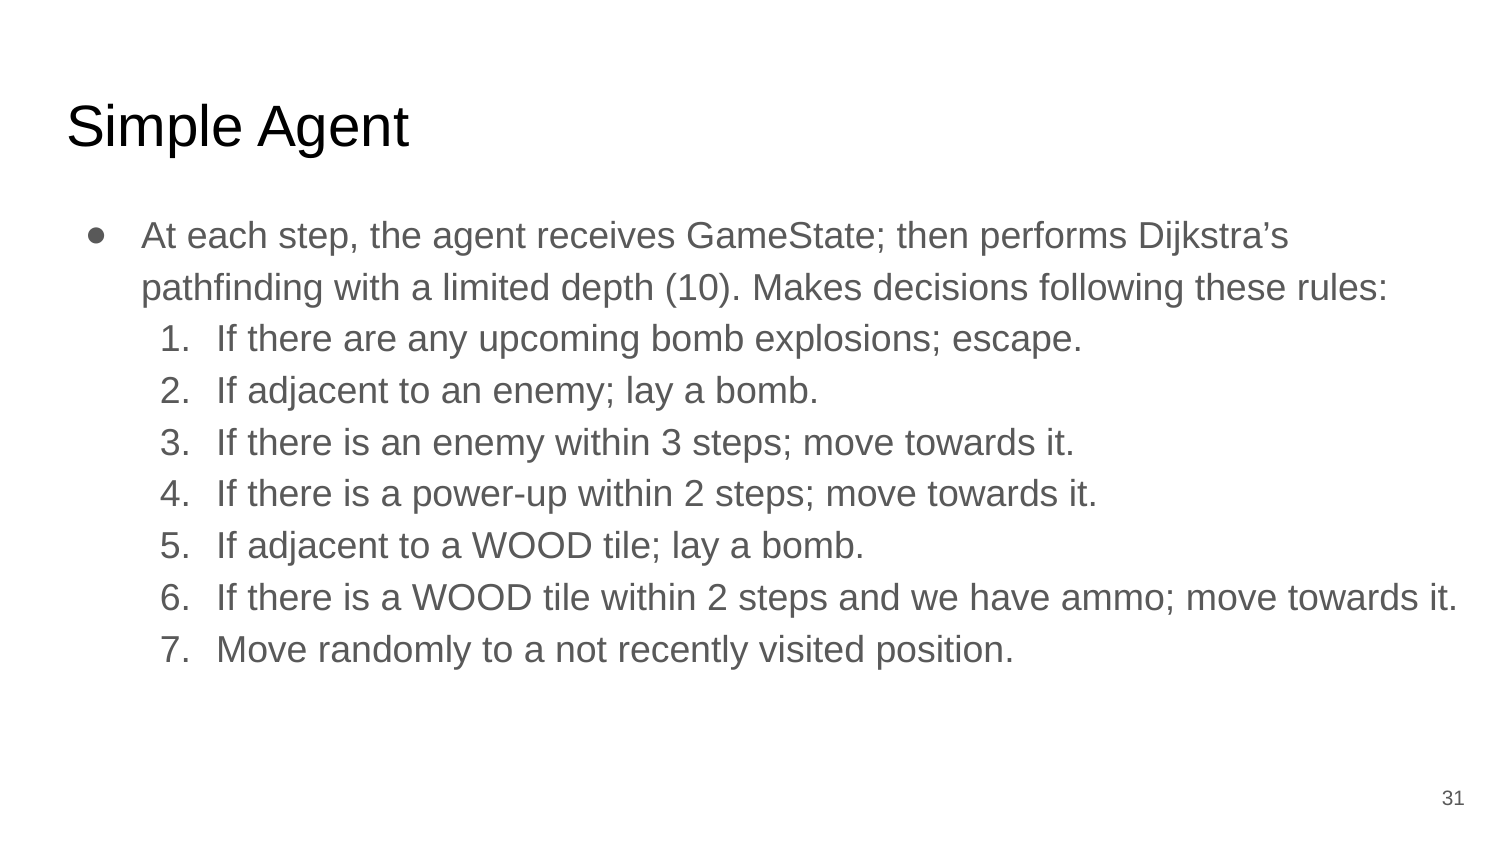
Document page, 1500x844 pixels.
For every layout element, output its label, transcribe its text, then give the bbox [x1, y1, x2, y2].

list At each step, the agent receives GameState; then performs Dijkstra’s pathfinding with a limited depth (10). Makes decisions following these rules: If there are any upcoming bomb explosions; escape. If adjacent to an enemy; lay a bomb. If there is an enemy within 3 steps; move towards it. If there is a power-up within 2 steps; move towards it. If adjacent to a WOOD tile; lay a bomb. If there is a WOOD tile within 2 steps and we have ammo; move towards it. Move randomly to a not recently visited position. [51, 189, 1477, 791]
title Simple Agent [51, 72, 1449, 167]
slide_number 31 [1389, 764, 1480, 830]
